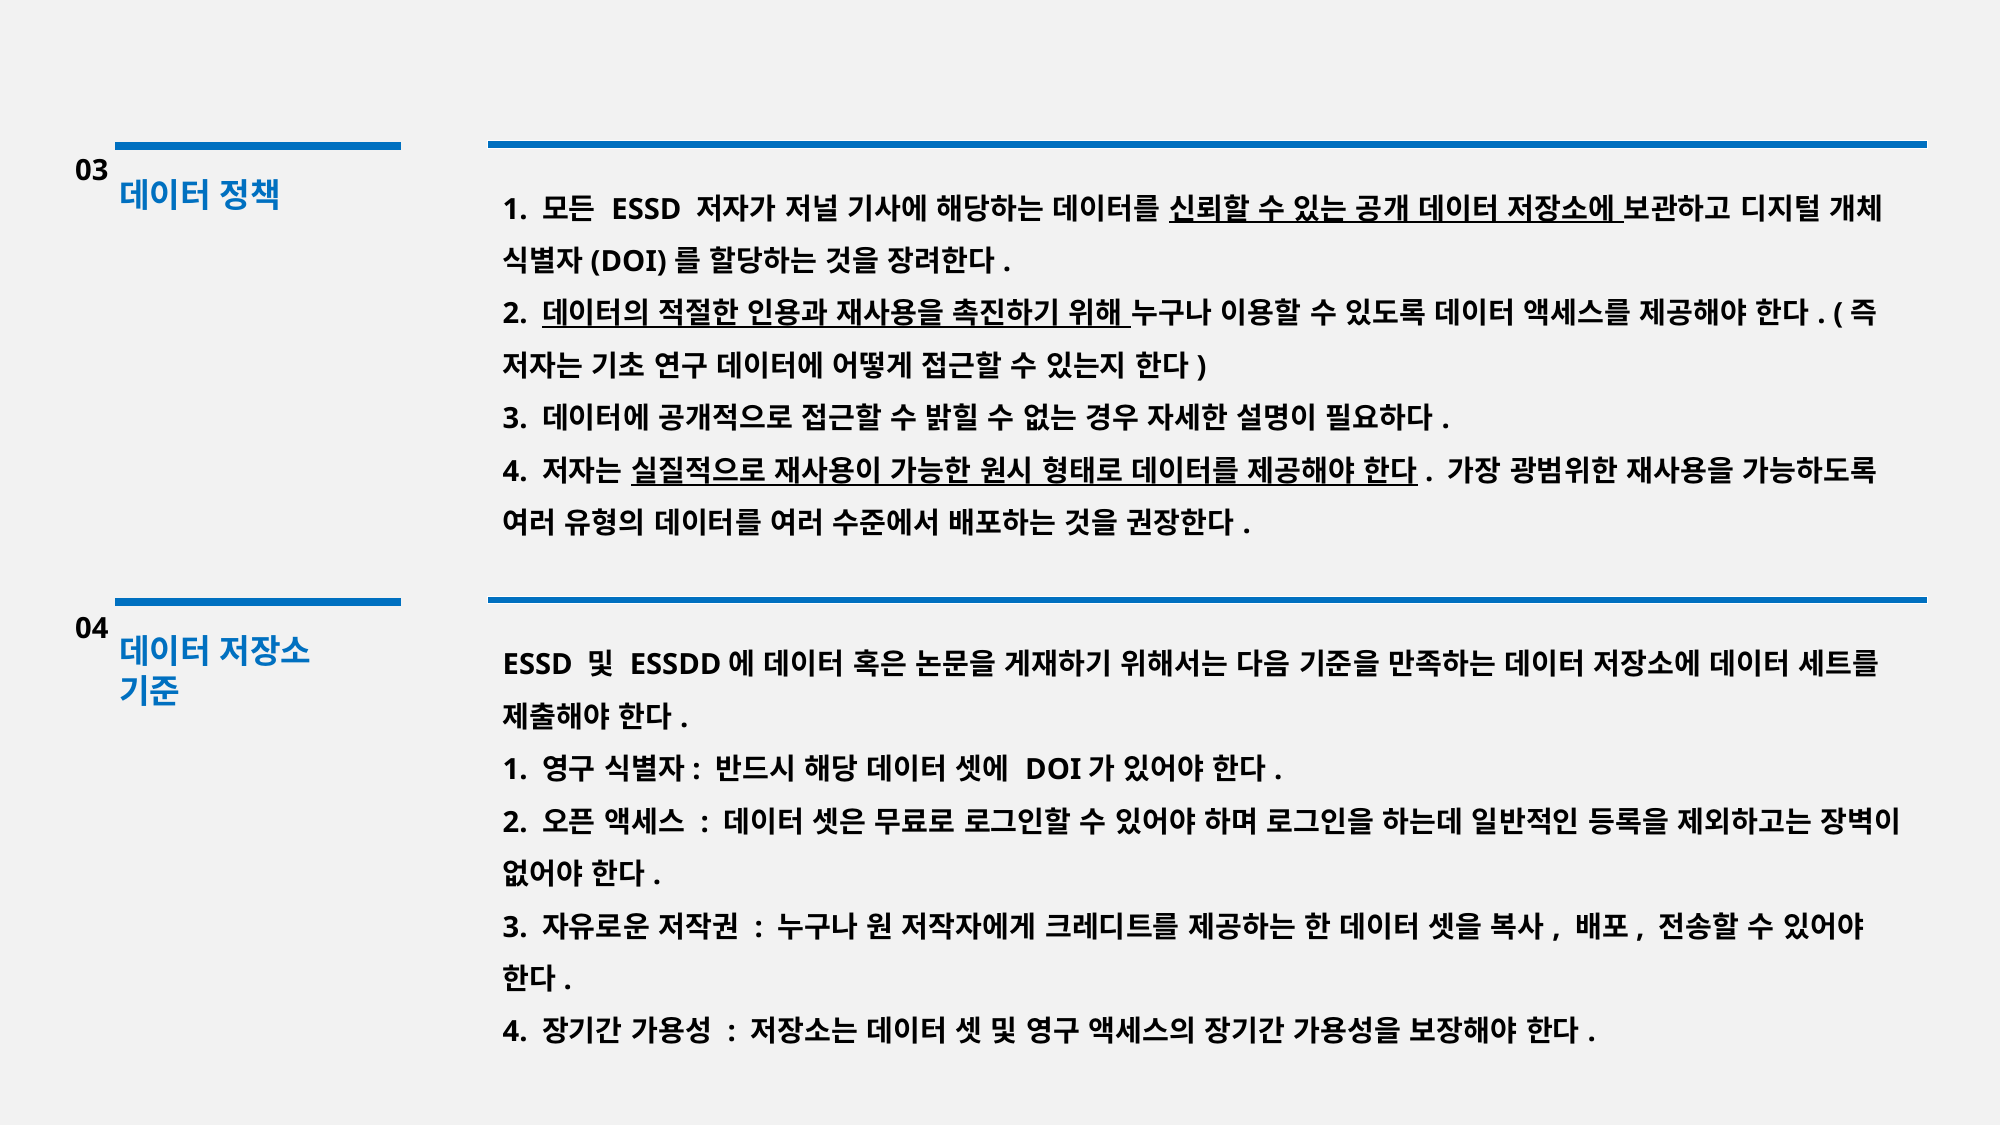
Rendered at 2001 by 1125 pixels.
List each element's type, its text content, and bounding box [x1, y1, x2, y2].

text_box [487, 140, 1928, 149]
text_box 1. 모든 ESSD 저자가 저널 기사에 해당하는 데이터를 신뢰할 수 있는 공개 데이터 저장소에 보관하고 디지털 개체 식별자(DOI)를 할당하는 것을 장려한다. 2. 데이터의 적절한 인용과 재사용을 촉진하기 위해 누구나 이용할 수 있도록 데이터 액세스를 제공해야 한다. (즉 저자는 기초 연구 데이터에 어떻게 접근할 수 있는지 한다) 3. 데이터에 공개적으로 접근할 수 밝힐 수 없는 경우 자세한 설명이 필요하다. 4. 저자는 실질적으로 재사용이 가능한 원시 형태로 데이터를 제공해야 한다. 가장 광범위한 재사용을 가능하도록 여러 유형의 데이터를 여러 수준에서 배포하는 것을 권장한다. [487, 165, 1928, 547]
text_box ESSD 및 ESSDD에 데이터 혹은 논문을 게재하기 위해서는 다음 기준을 만족하는 데이터 저장소에 데이터 세트를 제출해야 한다. 1. 영구 식별자: 반드시 해당 데이터 셋에 DOI가 있어야 한다. 2. 오픈 액세스 : 데이터 셋은 무료로 로그인할 수 있어야 하며 로그인을 하는데 일반적인 등록을 제외하고는 장벽이 없어야 한다. 3. 자유로운 저작권 : 누구나 원 저작자에게 크레디트를 제공하는 한 데이터 셋을 복사, 배포, 전송할 수 있어야 한다. 4. 장기간 가용성 : 저장소는 데이터 셋 및 영구 액세스의 장기간 가용성을 보장해야 한다. [487, 620, 1928, 1091]
text_box [115, 598, 401, 606]
text_box 04 [60, 601, 164, 652]
text_box 03 [60, 144, 135, 194]
text_box 데이터 정책 [104, 167, 390, 222]
text_box 데이터 저장소 기준 [104, 622, 390, 718]
text_box [115, 142, 401, 150]
text_box [487, 596, 1928, 604]
